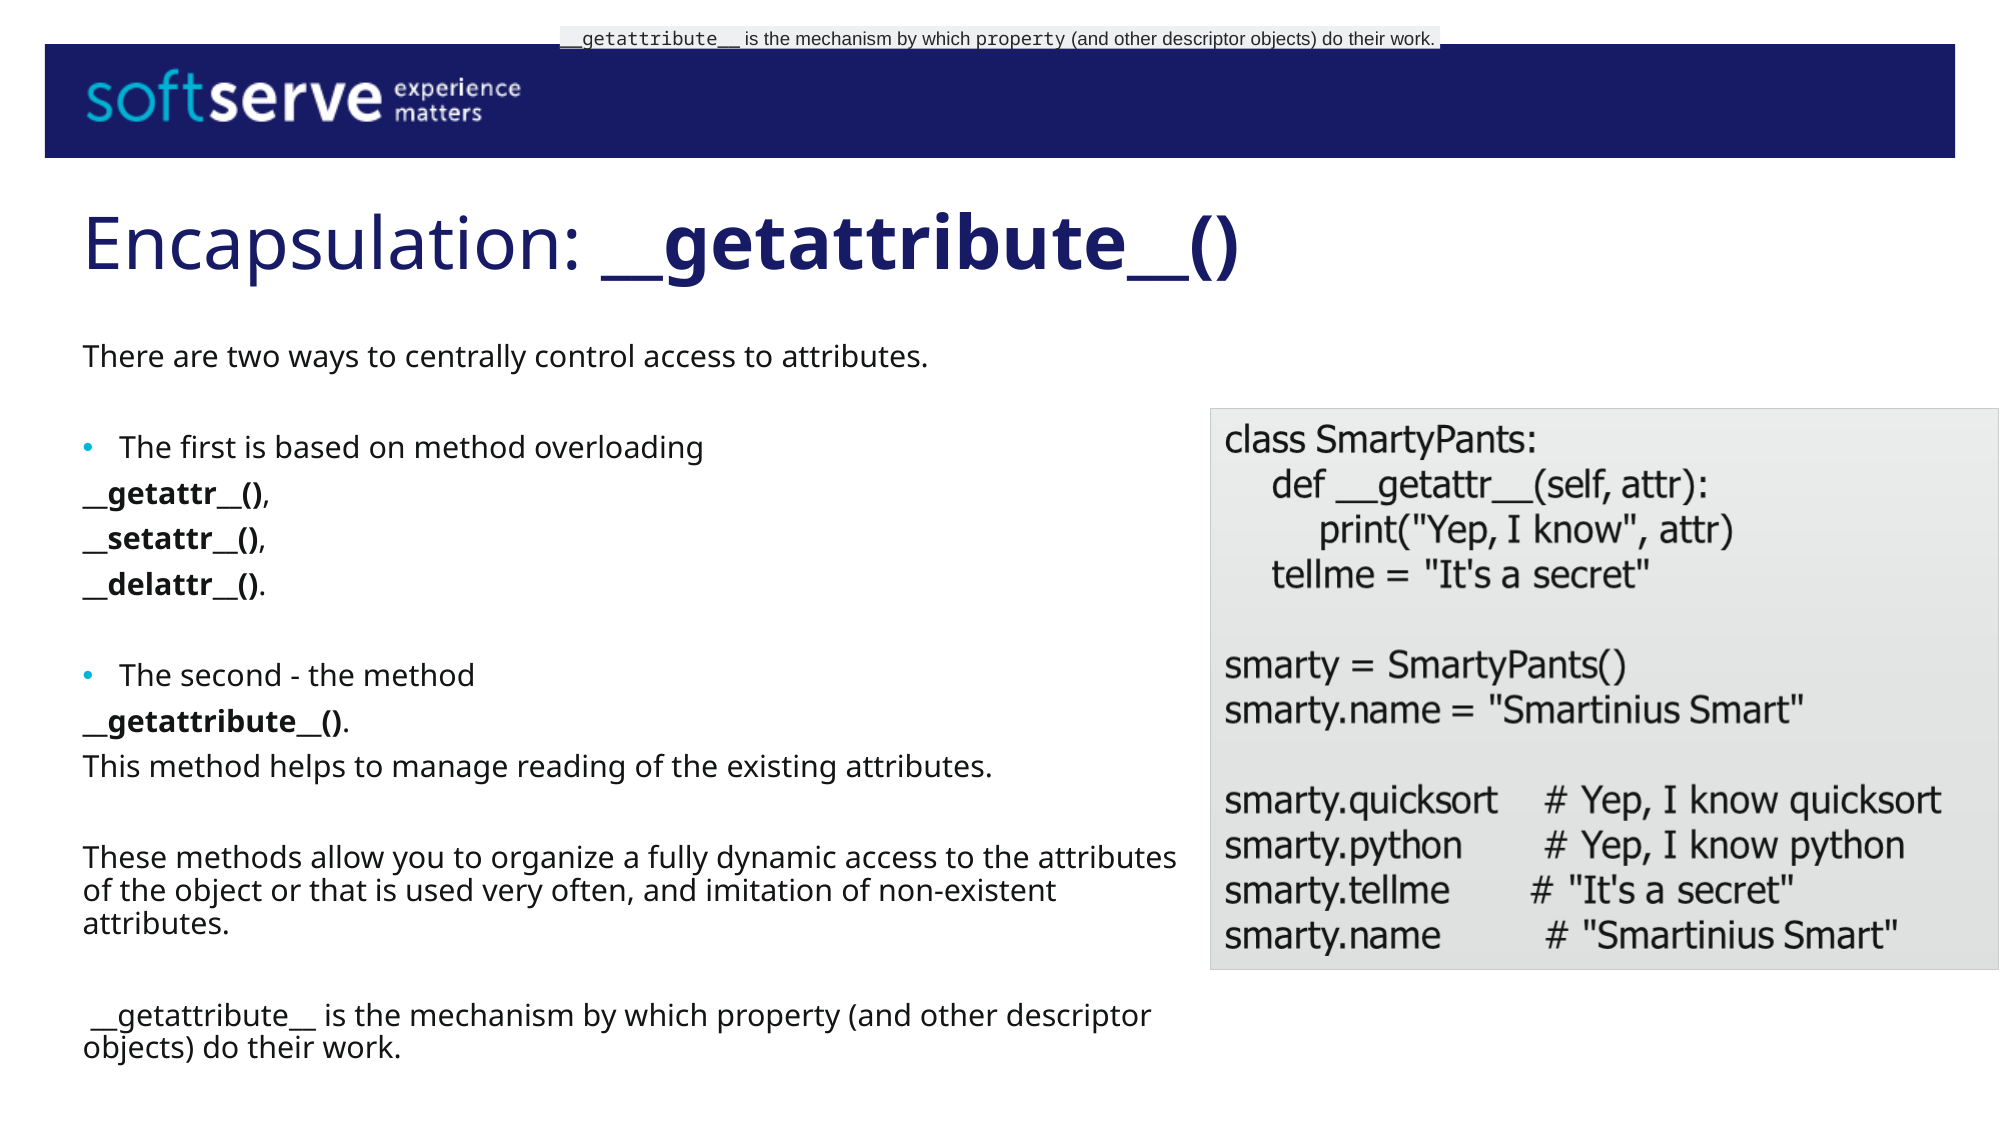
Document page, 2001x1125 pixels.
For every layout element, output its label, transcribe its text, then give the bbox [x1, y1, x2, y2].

text_box __getattribute__ is the mechanism by which property (and other descriptor objects) do their work. [559, 26, 1441, 49]
list There are two ways to centrally control access to attributes. The first is based on method overloading __getattr__(), __setattr__(), __delattr__(). The second - the method __getattribute__(). This method helps to manage reading of the existing attributes. These methods allow you to organize a fully dynamic access to the attributes of the object or that is used very often, and imitation of non-existent attributes. __getattribute__ is the mechanism by which property (and other descriptor objects) do their work. [67, 333, 1202, 1085]
title Encapsulation: __getattribute__() [67, 202, 1931, 289]
picture [1201, 402, 1999, 980]
